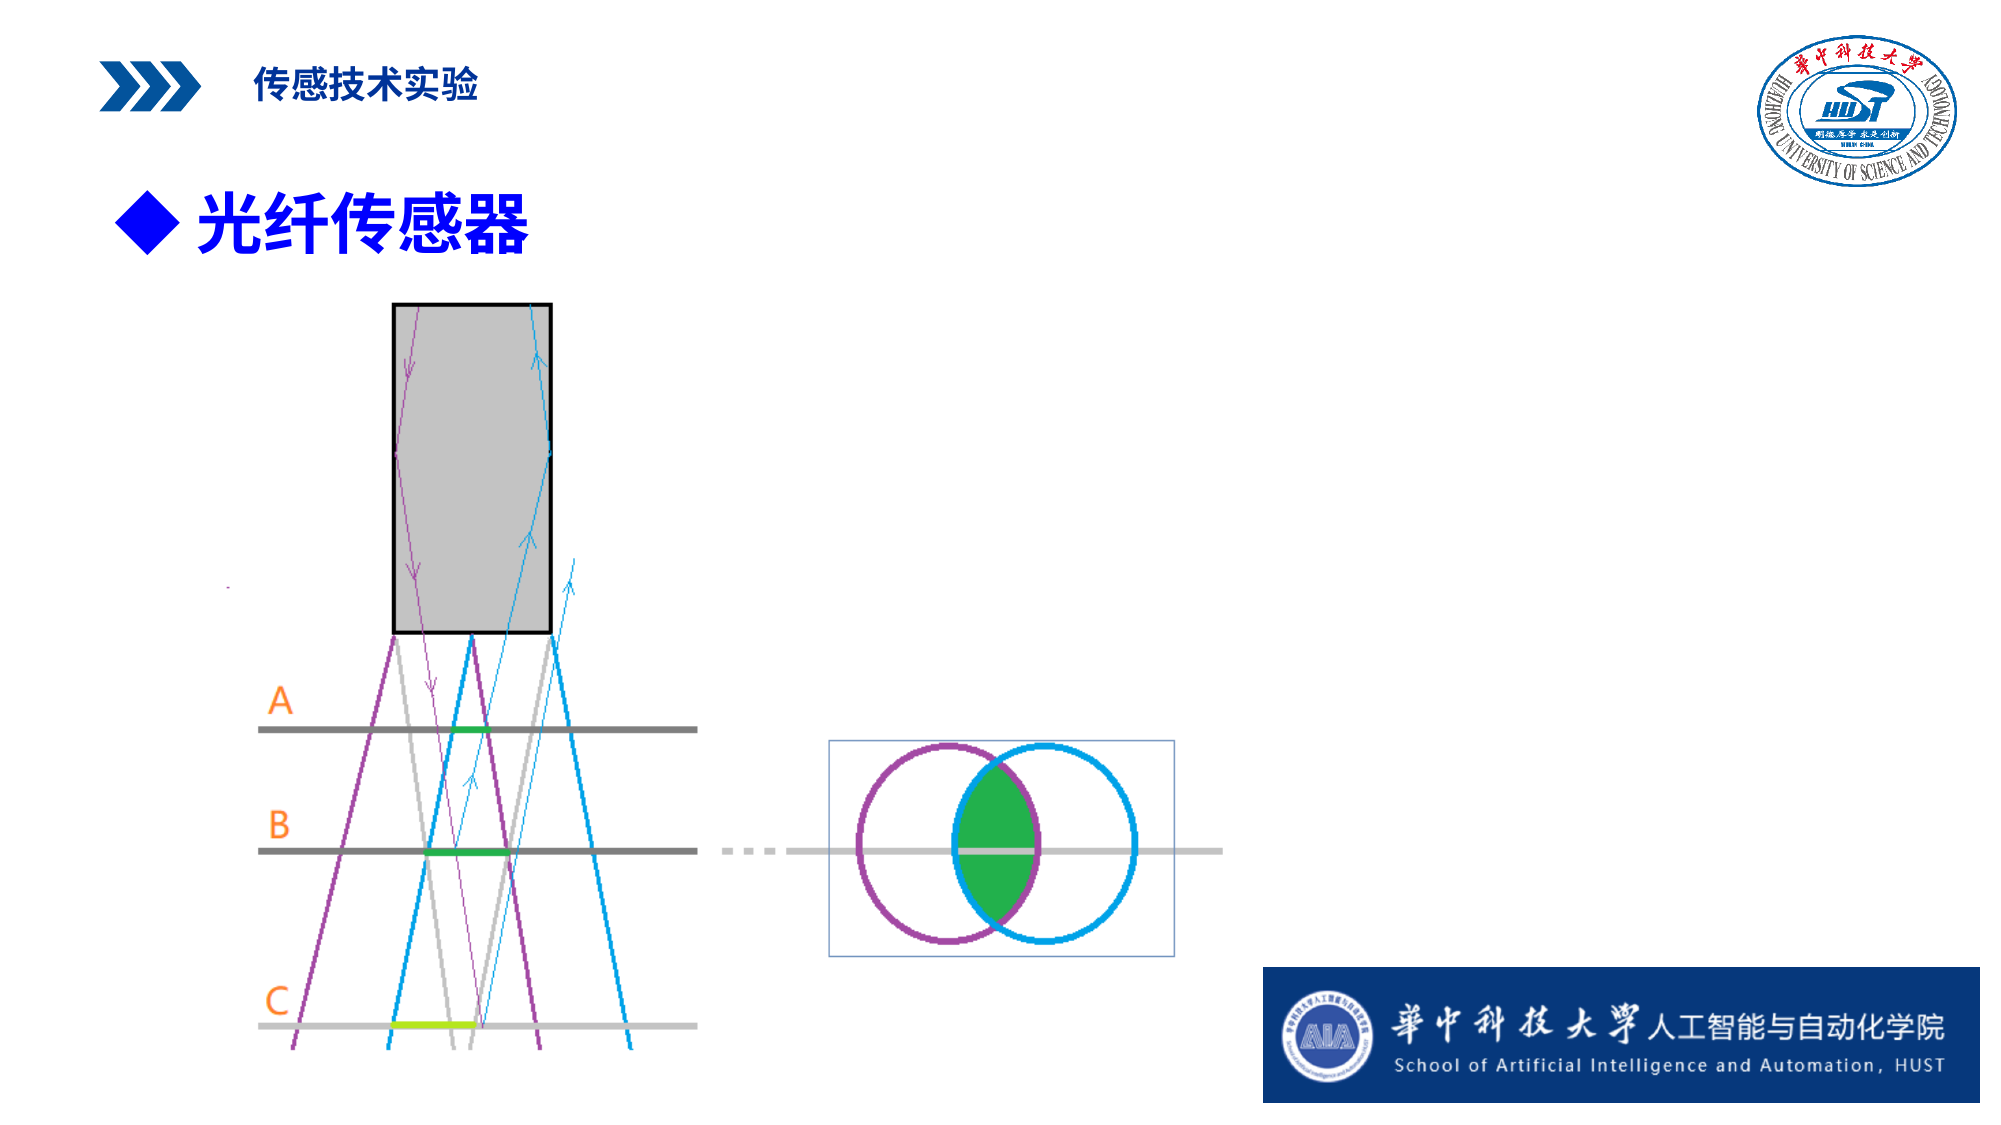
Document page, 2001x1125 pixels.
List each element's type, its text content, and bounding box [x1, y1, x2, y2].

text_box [99, 61, 202, 112]
title 传感技术实验 [221, 16, 1416, 134]
text_box ◆光纤传感器 [99, 134, 1906, 269]
picture [1757, 35, 1957, 188]
picture [1263, 967, 1980, 1103]
picture [201, 292, 1253, 1068]
